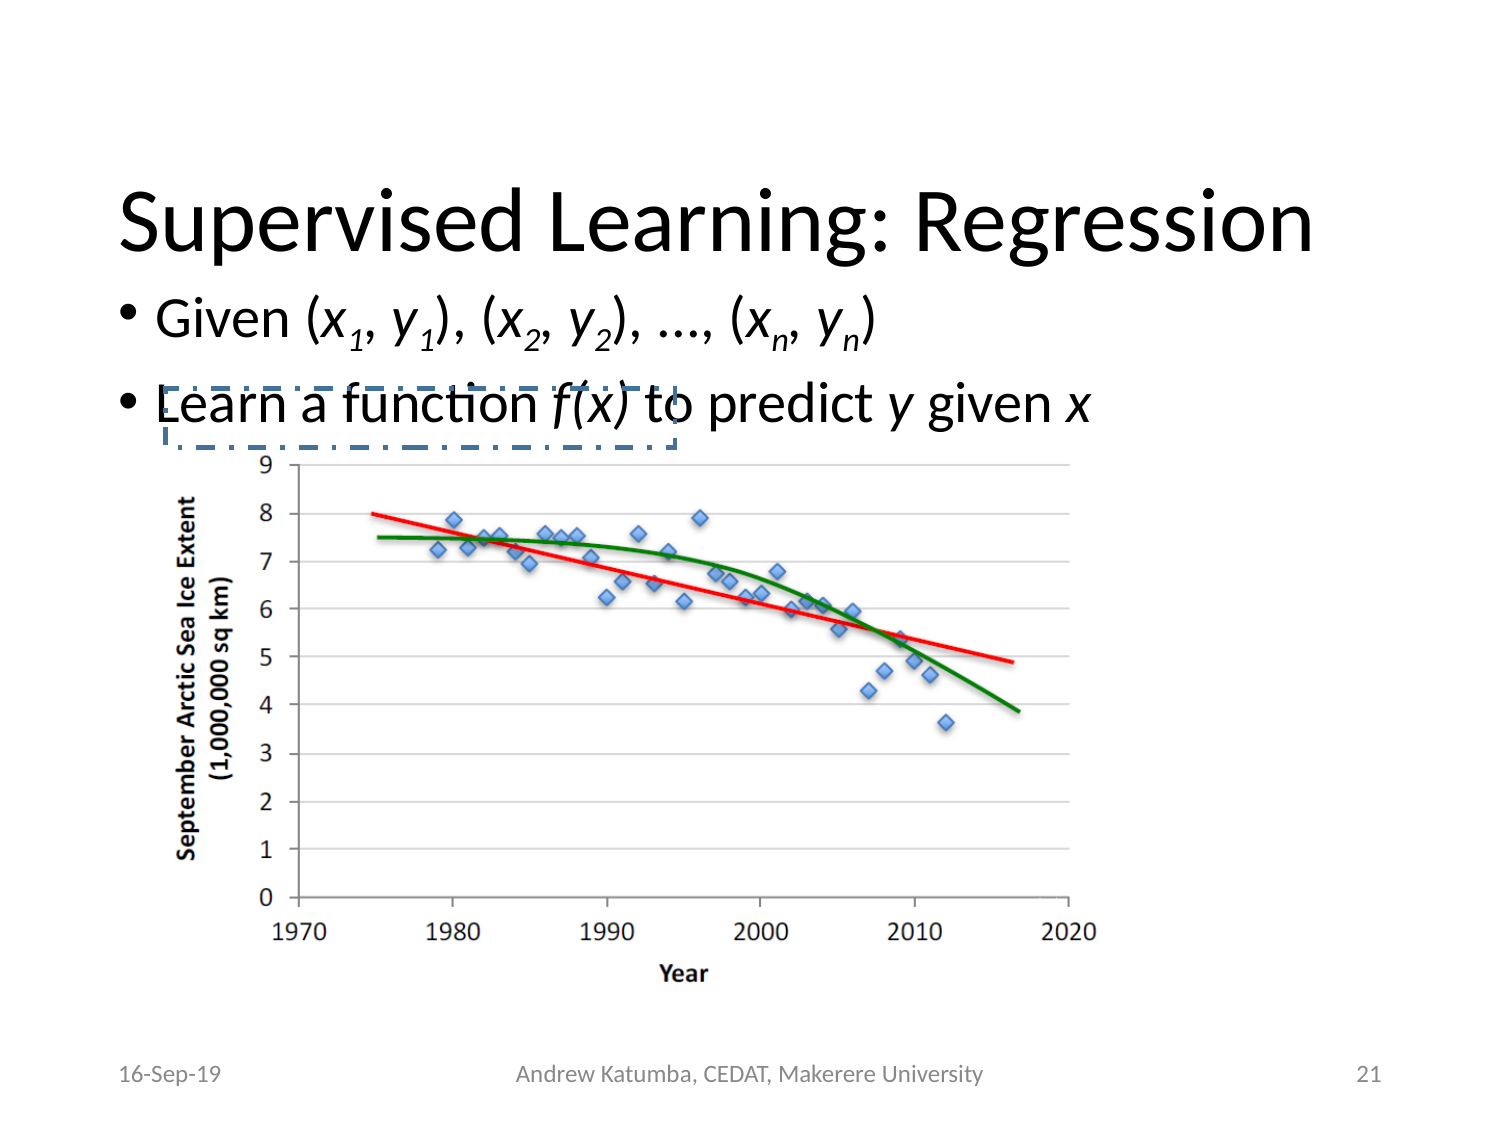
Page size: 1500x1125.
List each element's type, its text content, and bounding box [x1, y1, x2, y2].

title Supervised Learning: Regression [103, 139, 1397, 272]
slide_number 16-Sep-19 [103, 1042, 441, 1103]
picture [159, 435, 1127, 988]
slide_number ‹#› [1059, 1042, 1397, 1103]
footer Andrew Katumba, CEDAT, Makerere University [496, 1042, 1004, 1103]
text_box [165, 388, 675, 434]
list Given (x1, y1), (x2, y2), ..., (xn, yn) Learn a function f(x) to predict y given x y is real-valued == regression [103, 272, 1397, 808]
